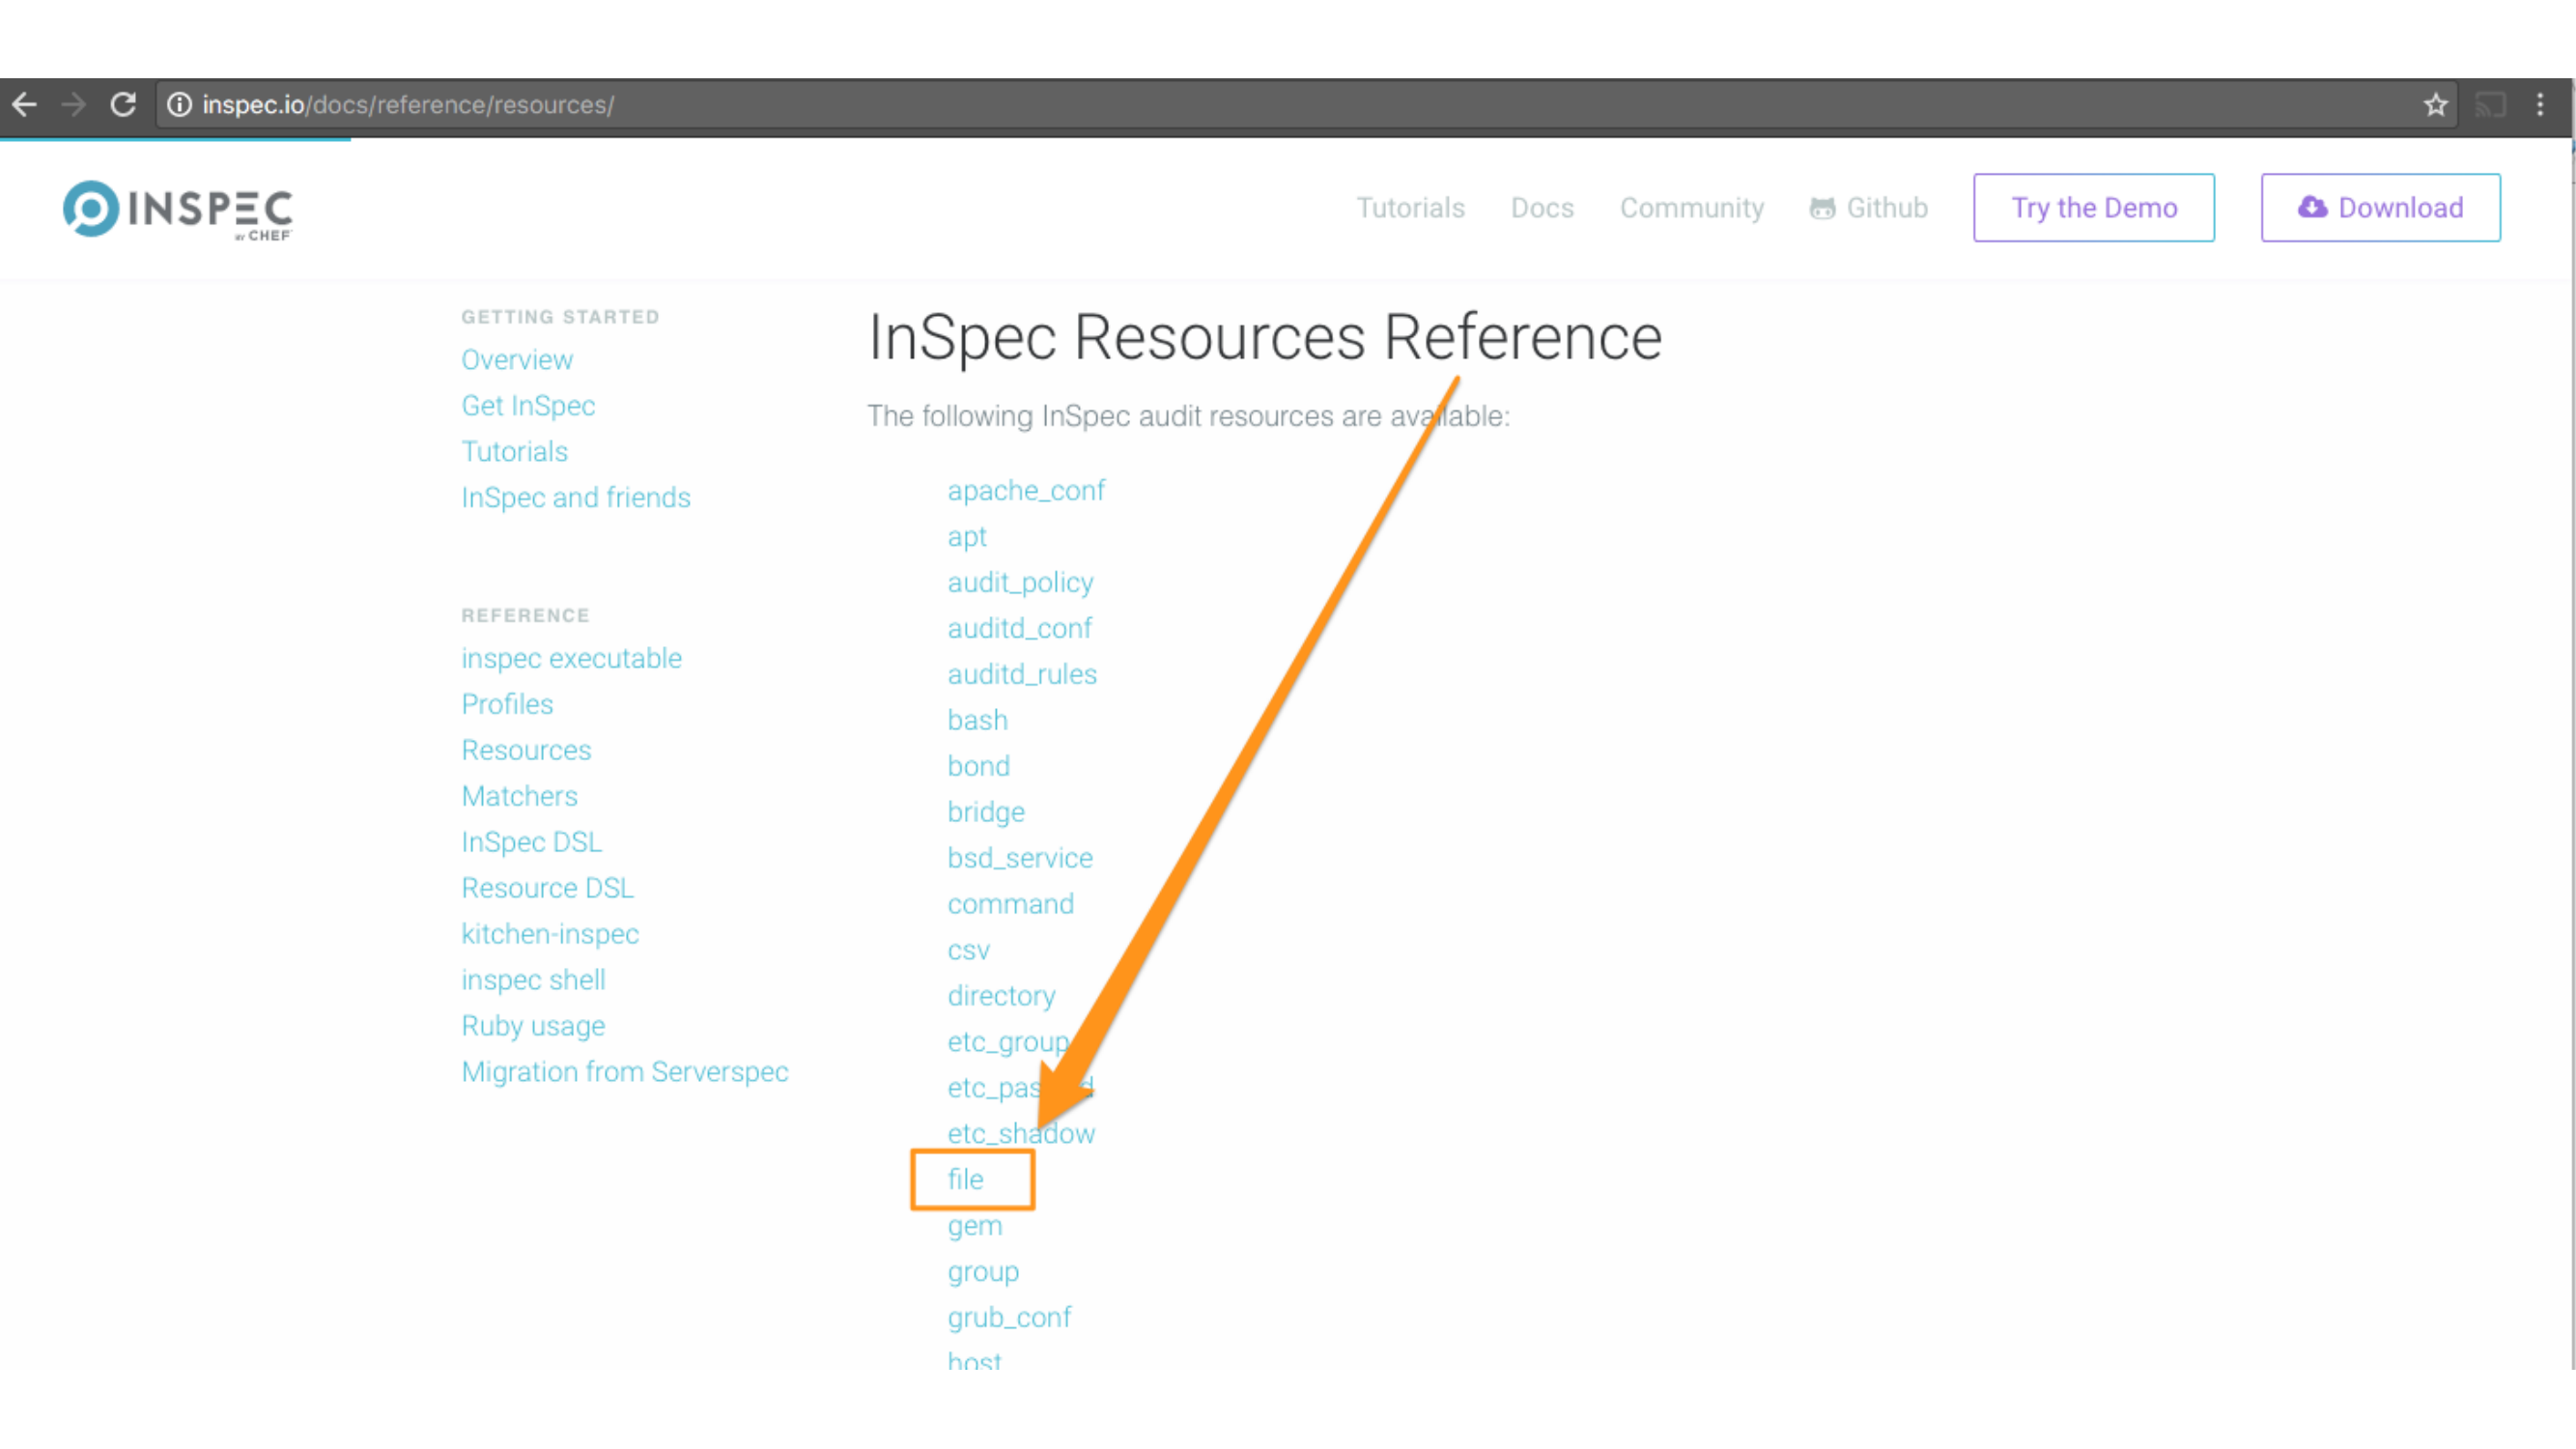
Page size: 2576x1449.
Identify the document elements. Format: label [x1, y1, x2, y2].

picture [0, 78, 2576, 1371]
